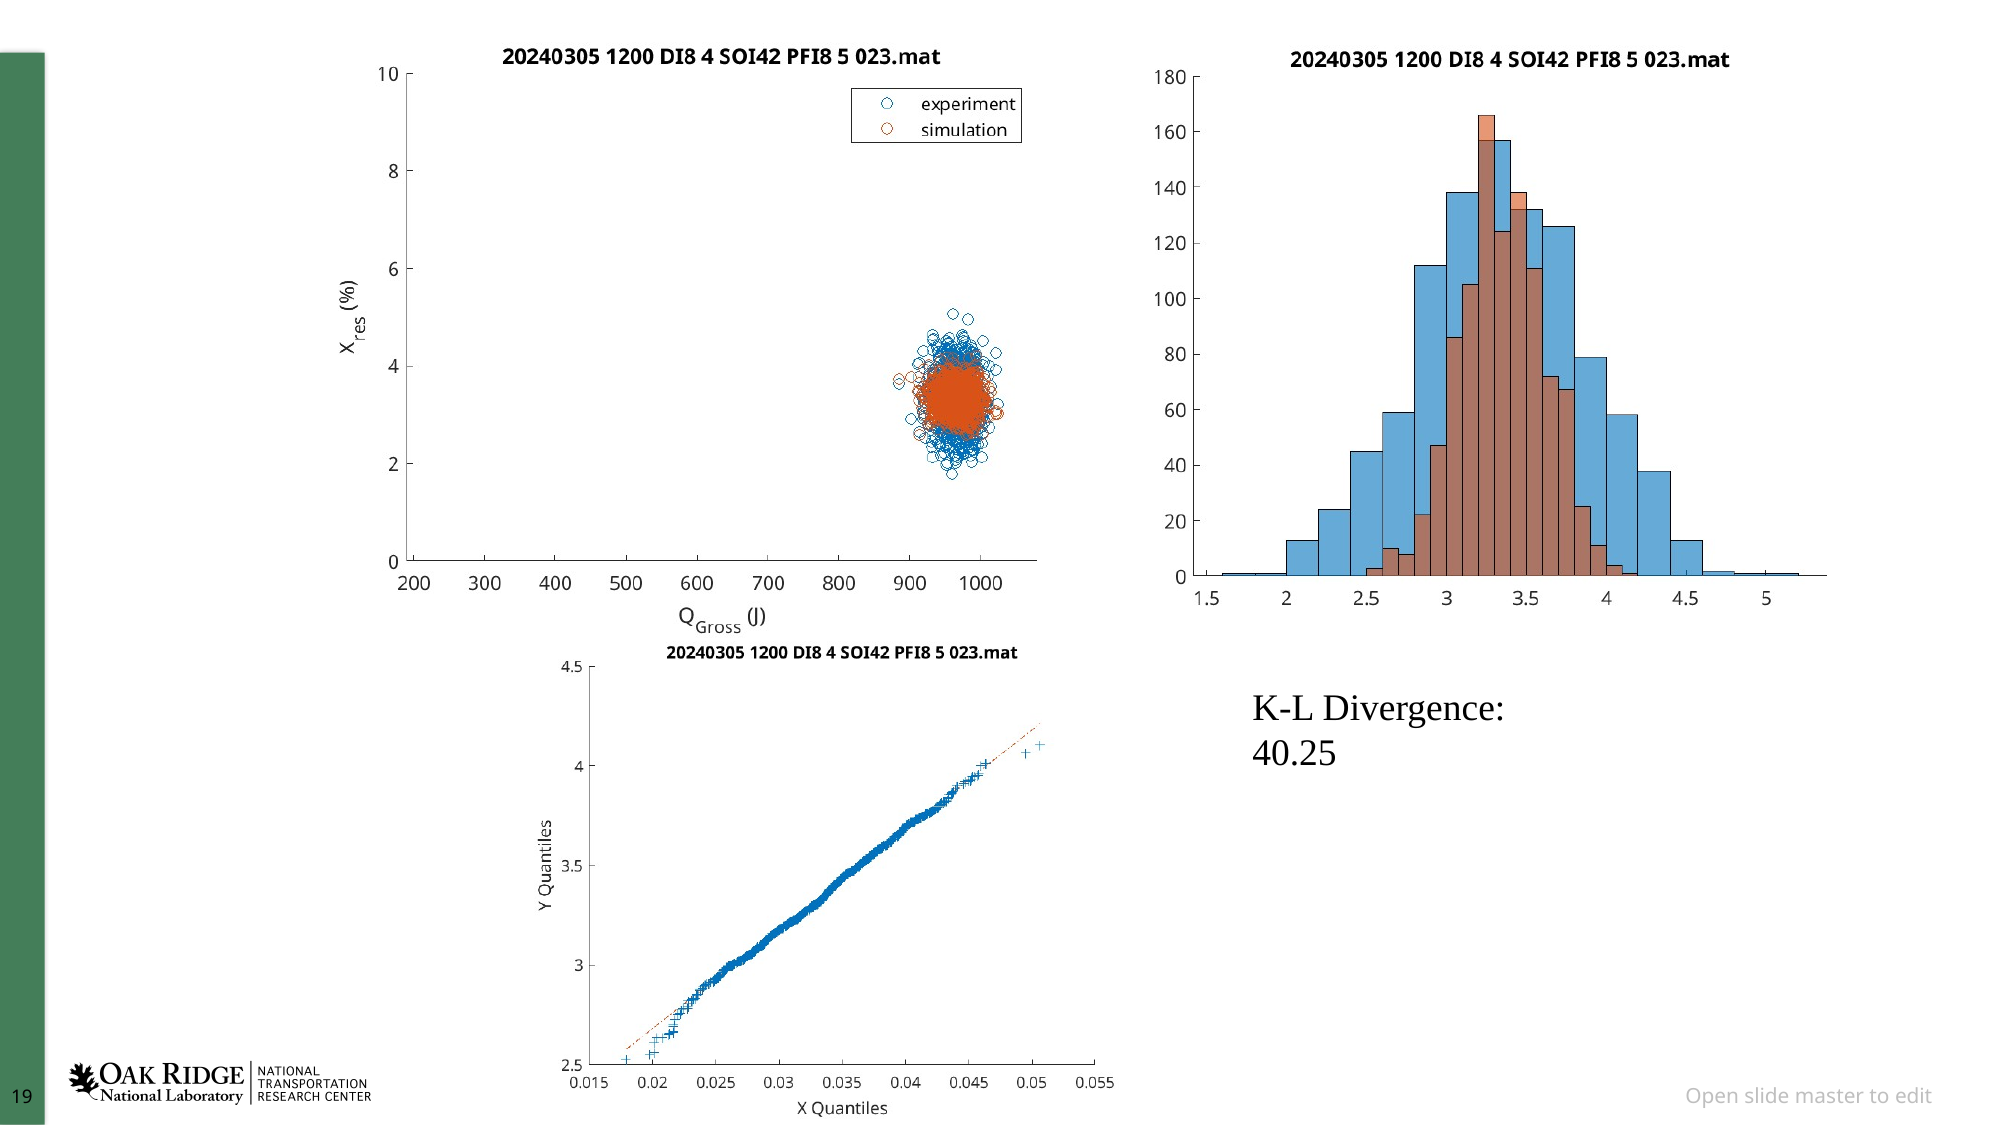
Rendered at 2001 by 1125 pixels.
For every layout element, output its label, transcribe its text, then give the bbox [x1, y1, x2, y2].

picture [299, 26, 1905, 1119]
text_box K-L Divergence: 40.25 [1237, 675, 1838, 1013]
picture [66, 1058, 373, 1108]
